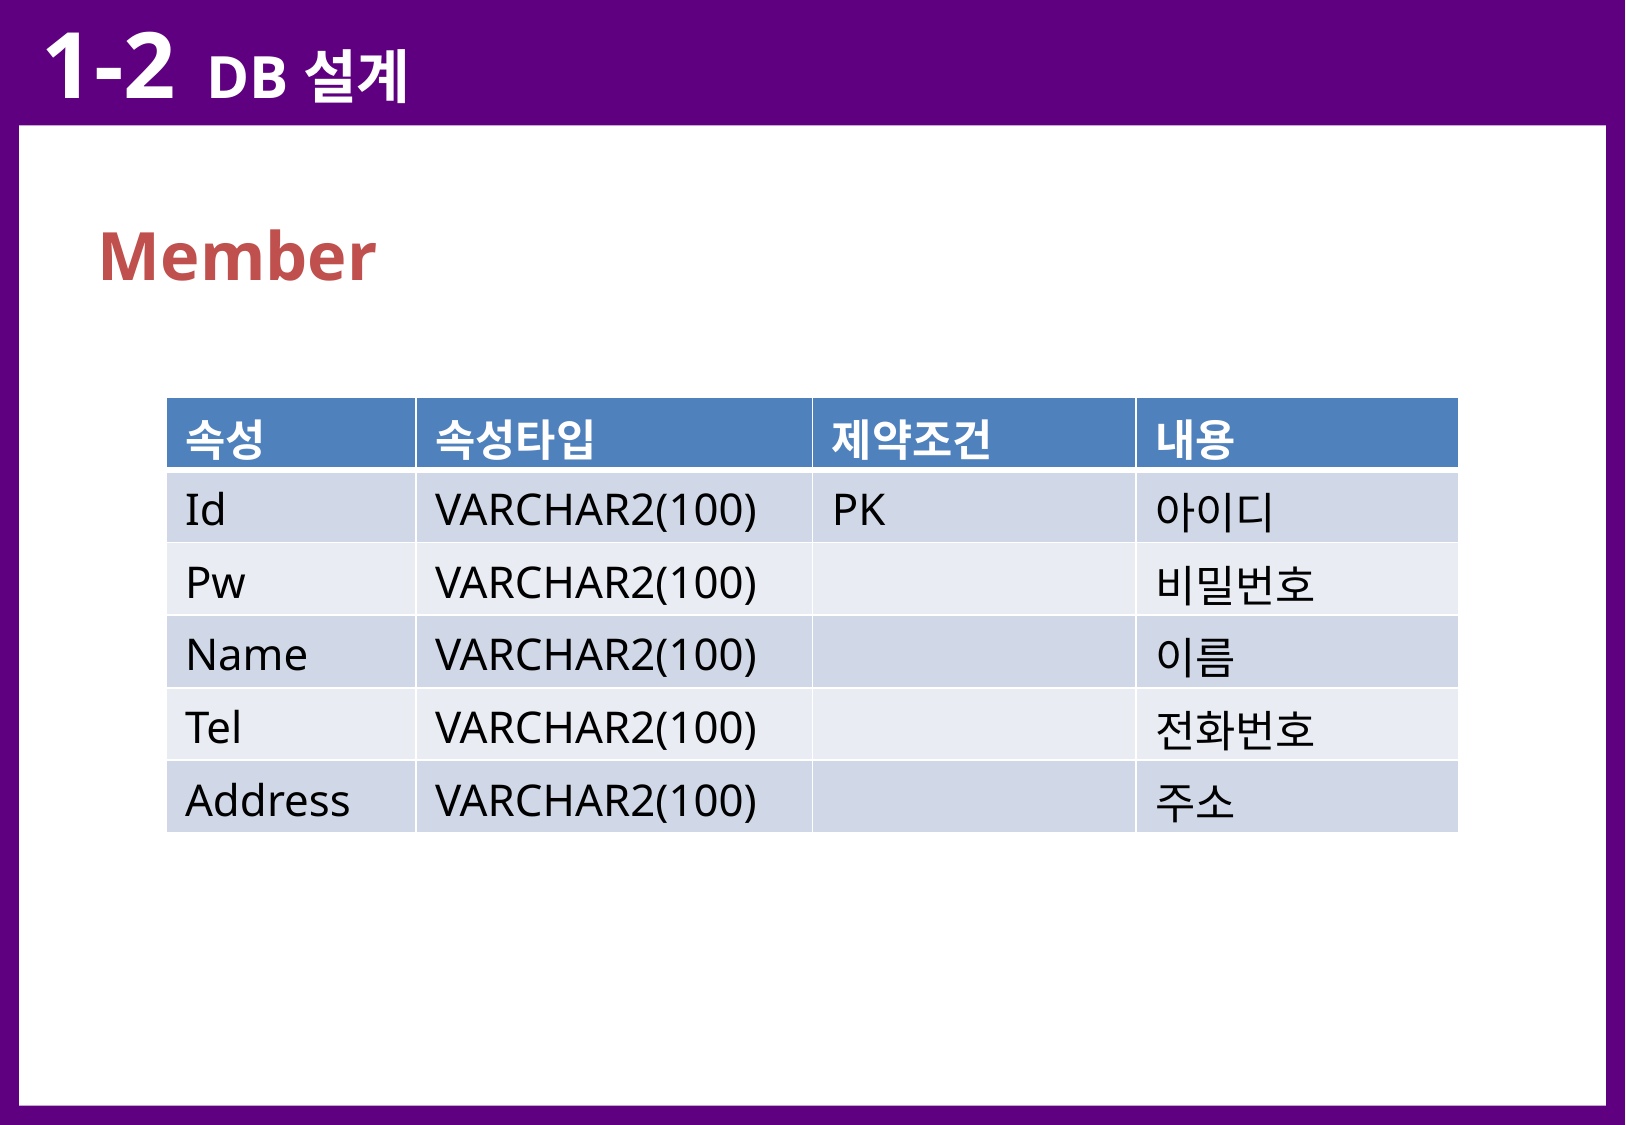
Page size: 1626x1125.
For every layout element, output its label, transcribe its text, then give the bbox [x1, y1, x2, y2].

text_box Member [83, 206, 826, 302]
table_cell 비밀번호 [1137, 543, 1458, 614]
table_cell [813, 543, 1135, 614]
table_cell [813, 616, 1135, 687]
table_header 속성타입 [417, 398, 812, 467]
table_cell Address [167, 761, 415, 832]
table_cell VARCHAR2(100) [417, 761, 812, 832]
table_cell VARCHAR2(100) [417, 689, 812, 759]
table_cell VARCHAR2(100) [417, 616, 812, 687]
table_cell 아이디 [1137, 473, 1458, 542]
table_header 제약조건 [813, 398, 1135, 467]
table_cell VARCHAR2(100) [417, 473, 812, 542]
table_cell 이름 [1137, 616, 1458, 687]
table_cell 주소 [1137, 761, 1458, 832]
table_cell 전화번호 [1137, 689, 1458, 759]
text_box [0, 0, 1625, 1125]
text_box [17, 123, 1608, 1108]
table_header 속성 [167, 398, 415, 467]
text_box 1-2 DB설계 [27, 0, 762, 123]
table_cell Id [167, 473, 415, 542]
table_cell Name [167, 616, 415, 687]
table_header 내용 [1137, 398, 1458, 467]
table_cell VARCHAR2(100) [417, 543, 812, 614]
table_cell Tel [167, 689, 415, 759]
table_cell [813, 761, 1135, 832]
table_cell [813, 689, 1135, 759]
table_cell PK [813, 473, 1135, 542]
table_cell Pw [167, 543, 415, 614]
